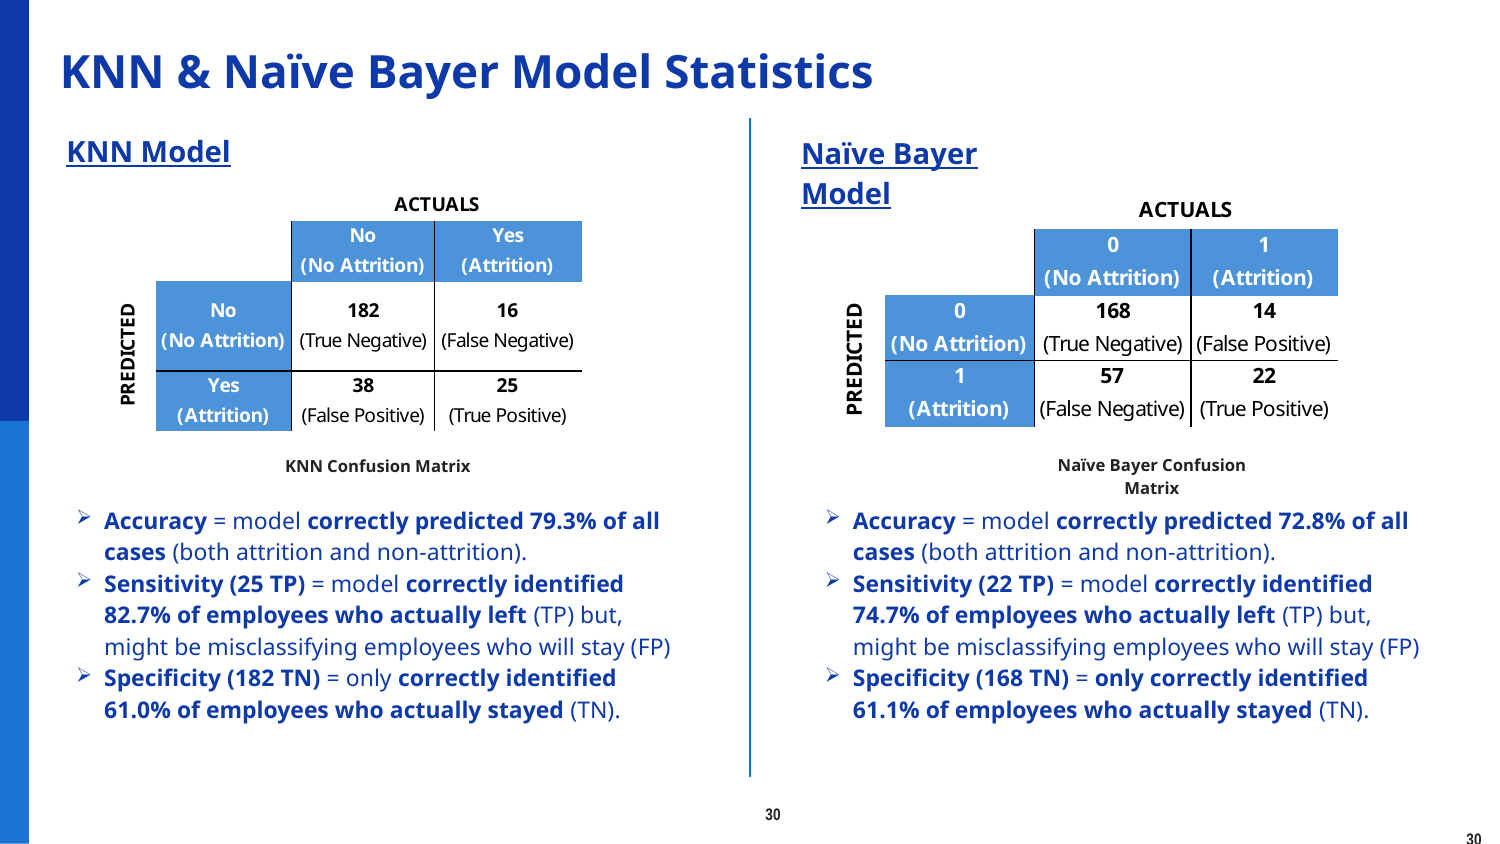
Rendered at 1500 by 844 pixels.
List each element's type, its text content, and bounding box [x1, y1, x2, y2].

text_box 30 [744, 796, 802, 832]
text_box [749, 117, 1446, 778]
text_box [29, 120, 695, 797]
title KNN & Naïve Bayer Model Statistics [29, 27, 1499, 122]
text_box 30 [1445, 821, 1500, 844]
